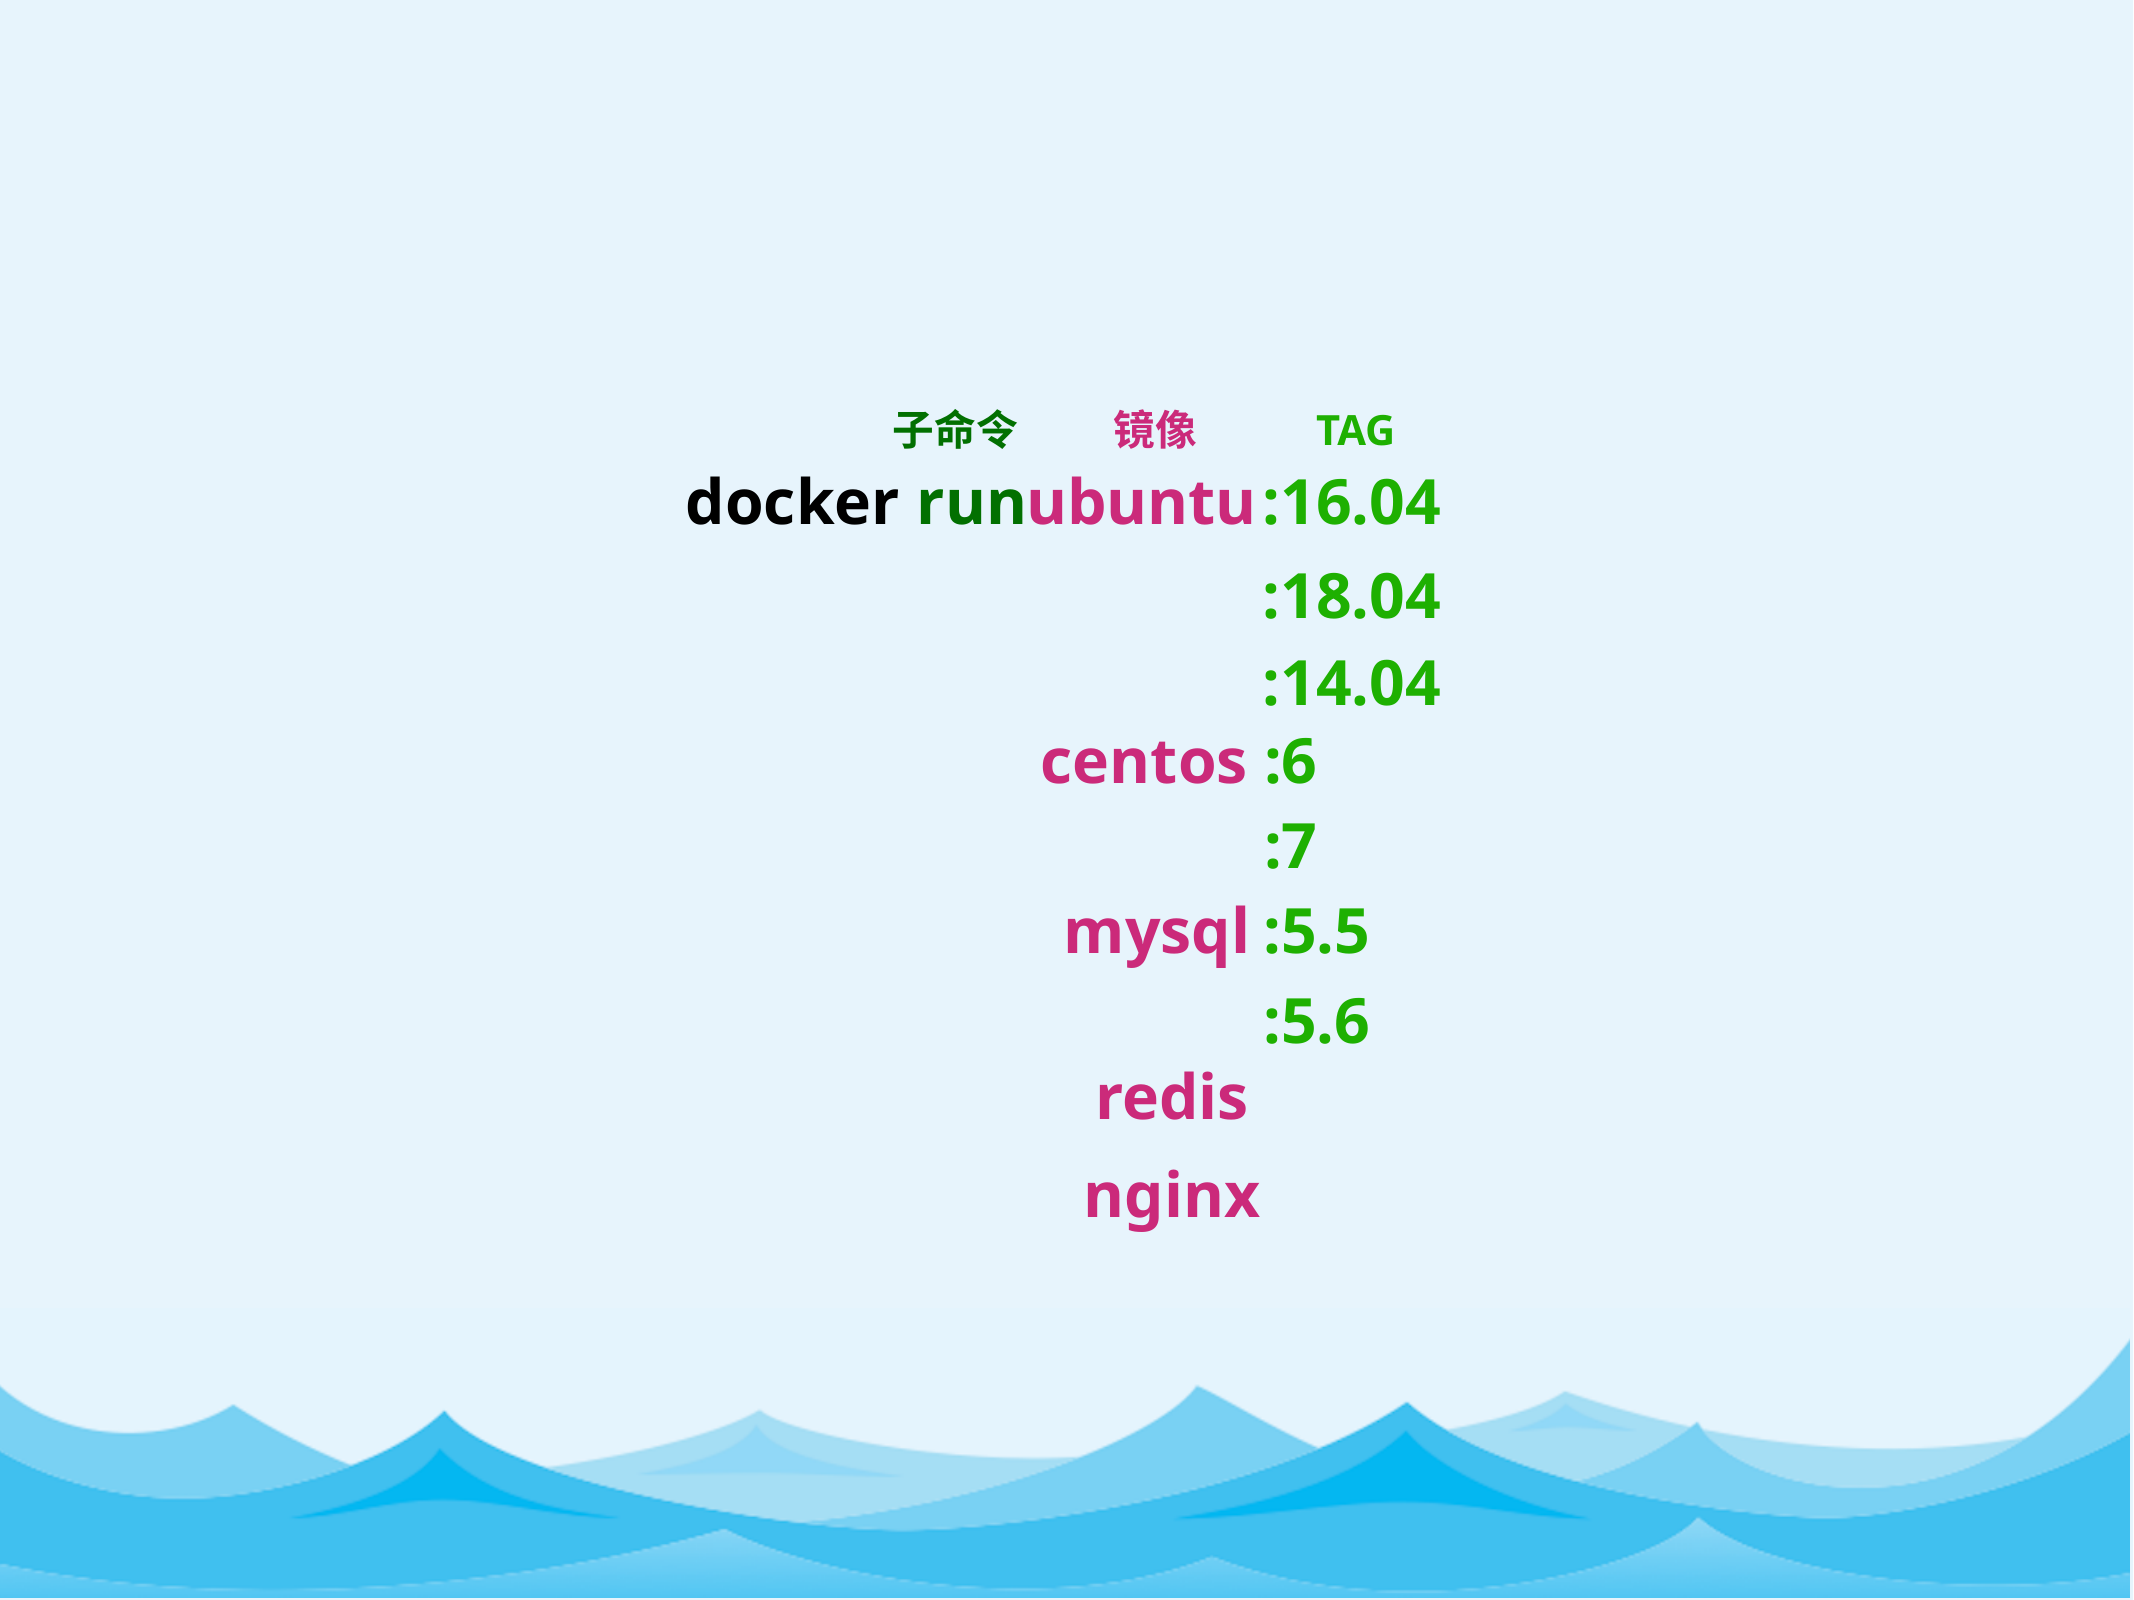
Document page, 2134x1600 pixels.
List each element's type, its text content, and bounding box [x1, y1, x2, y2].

text_box TAG [1307, 395, 1404, 463]
text_box redis [1086, 1048, 1258, 1140]
text_box docker run [677, 454, 1017, 546]
text_box :14.04 [1254, 634, 1450, 726]
text_box nginx [1075, 1146, 1269, 1239]
text_box :16.04 [1254, 454, 1450, 546]
text_box 子命令 [884, 395, 1027, 463]
text_box :6 [1255, 712, 1327, 797]
text_box ubuntu [1017, 454, 1254, 546]
text_box :7 [1255, 797, 1327, 882]
text_box mysql [1055, 882, 1255, 974]
text_box :18.04 [1254, 547, 1450, 634]
text_box :5.5 [1255, 882, 1379, 973]
picture [0, 1308, 2130, 1598]
text_box 镜像 [1105, 395, 1206, 463]
text_box :5.6 [1255, 973, 1379, 1065]
text_box centos [1032, 712, 1255, 804]
